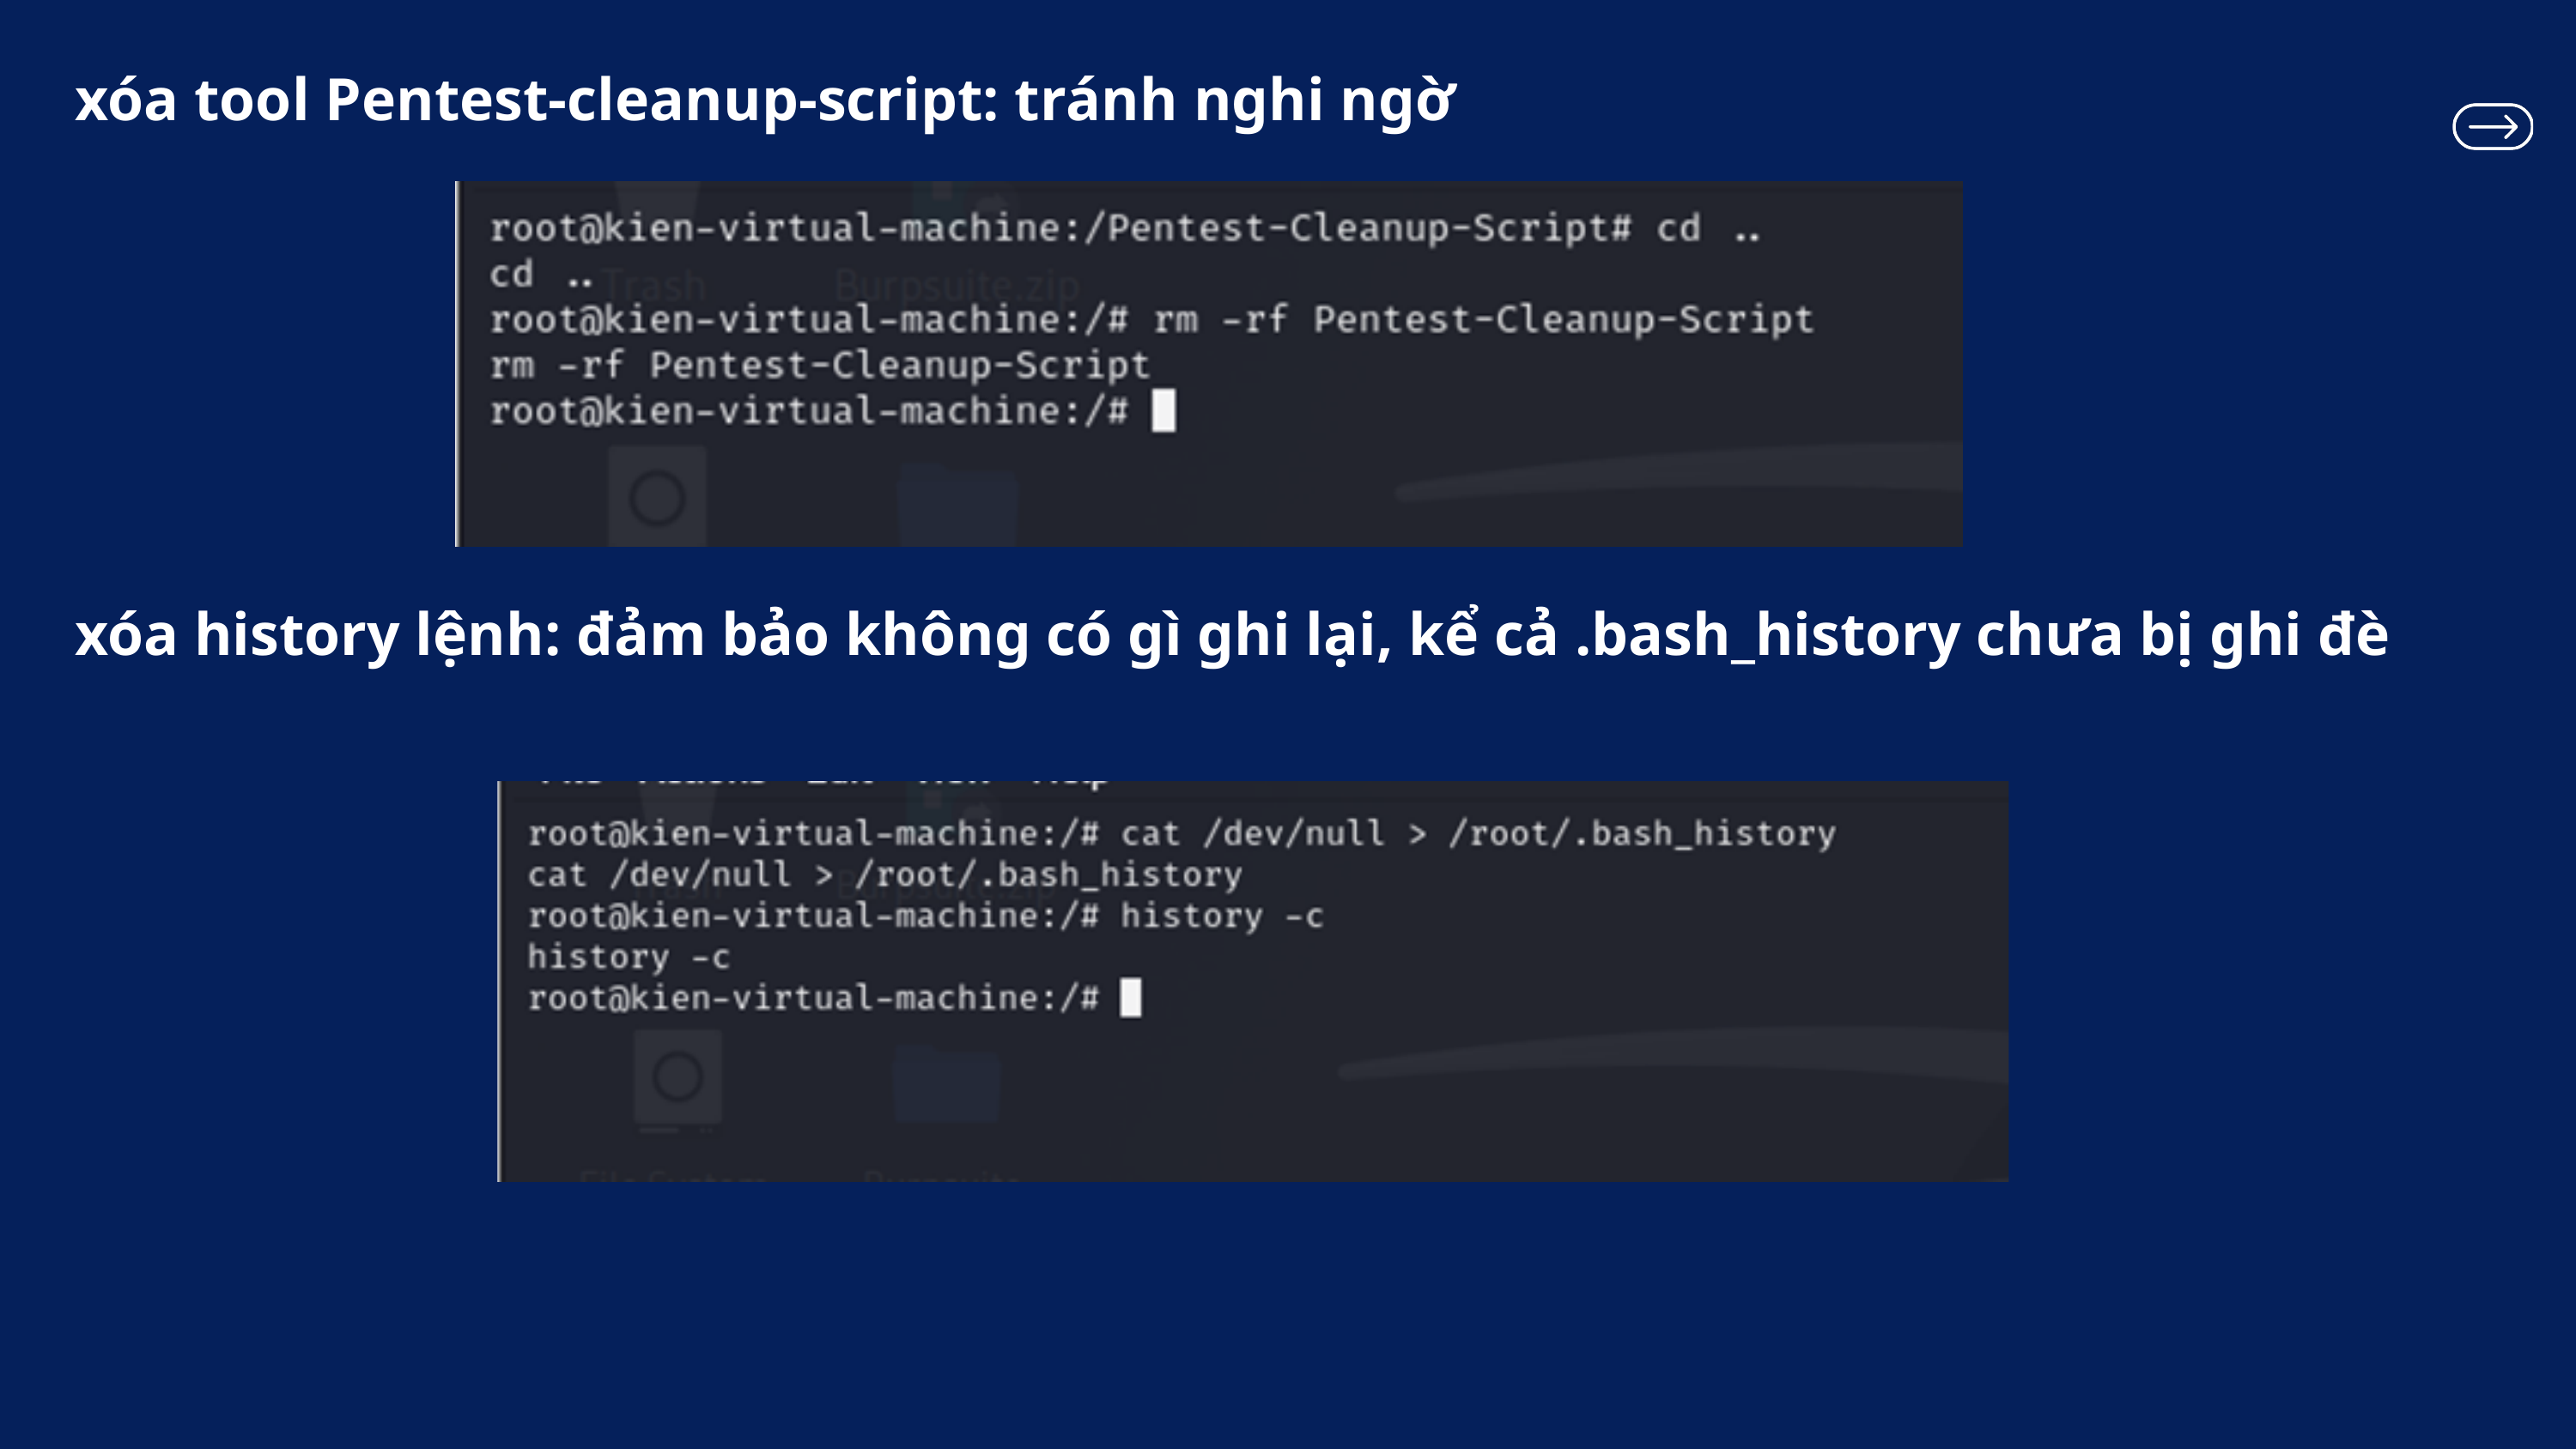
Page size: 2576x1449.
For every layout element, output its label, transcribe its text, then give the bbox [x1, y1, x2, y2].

text_box [2452, 103, 2534, 150]
text_box xóa history lệnh: đảm bảo không có gì ghi lại, kể cả .bash_history chưa bị ghi đè [75, 585, 2432, 667]
text_box [455, 181, 1963, 547]
text_box [497, 781, 2009, 1182]
text_box xóa tool Pentest-cleanup-script: tránh nghi ngờ [75, 50, 2008, 132]
